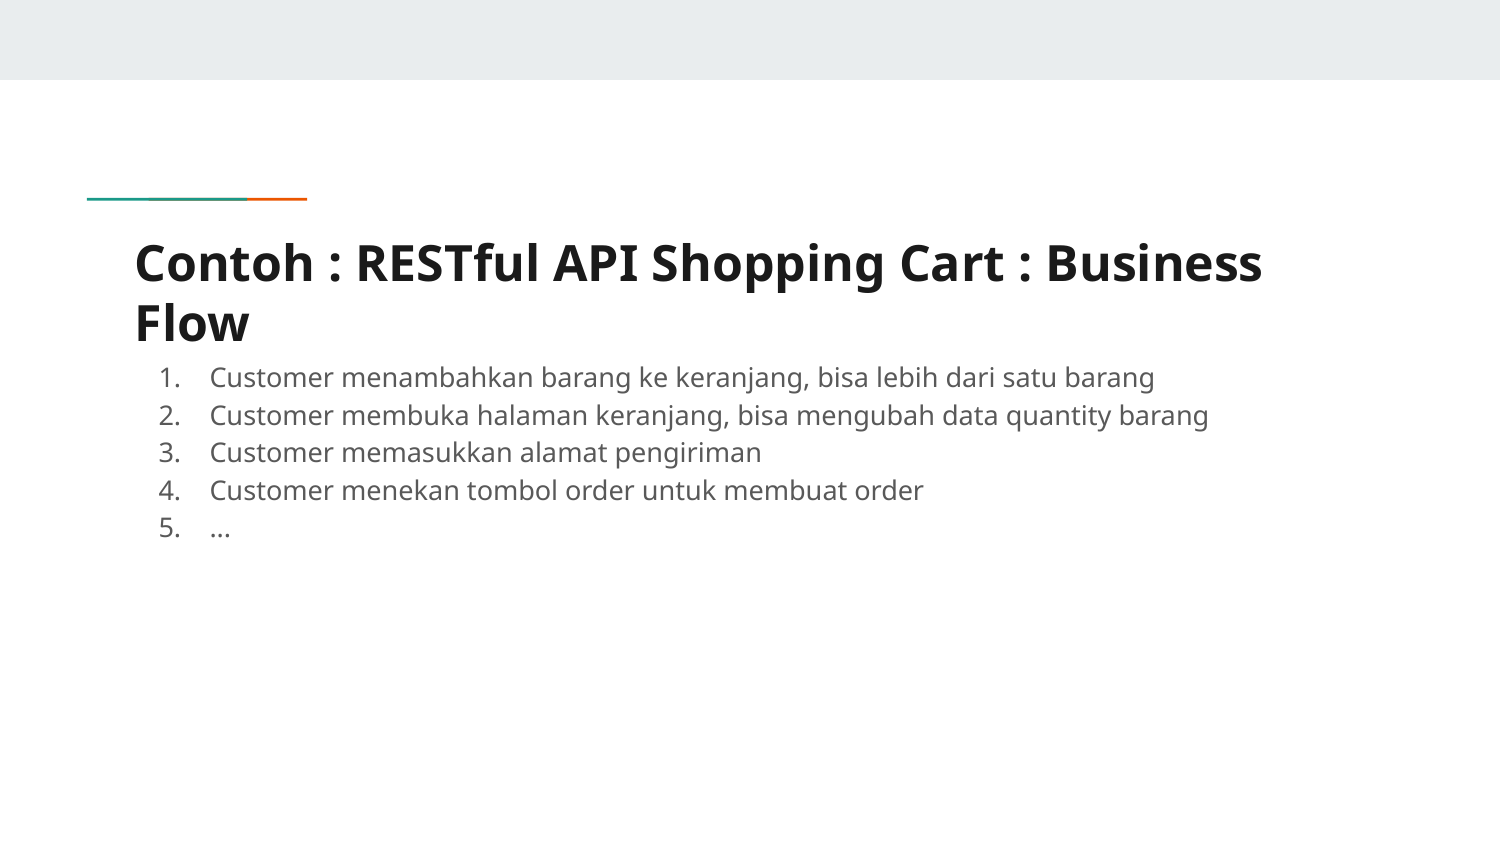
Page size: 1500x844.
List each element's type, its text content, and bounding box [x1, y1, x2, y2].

title Contoh : RESTful API Shopping Cart : Business Flow [119, 216, 1381, 305]
list Customer menambahkan barang ke keranjang, bisa lebih dari satu barang Customer membuka halaman keranjang, bisa mengubah data quantity barang Customer memasukkan alamat pengiriman Customer menekan tombol order untuk membuat order ... [119, 341, 1381, 712]
